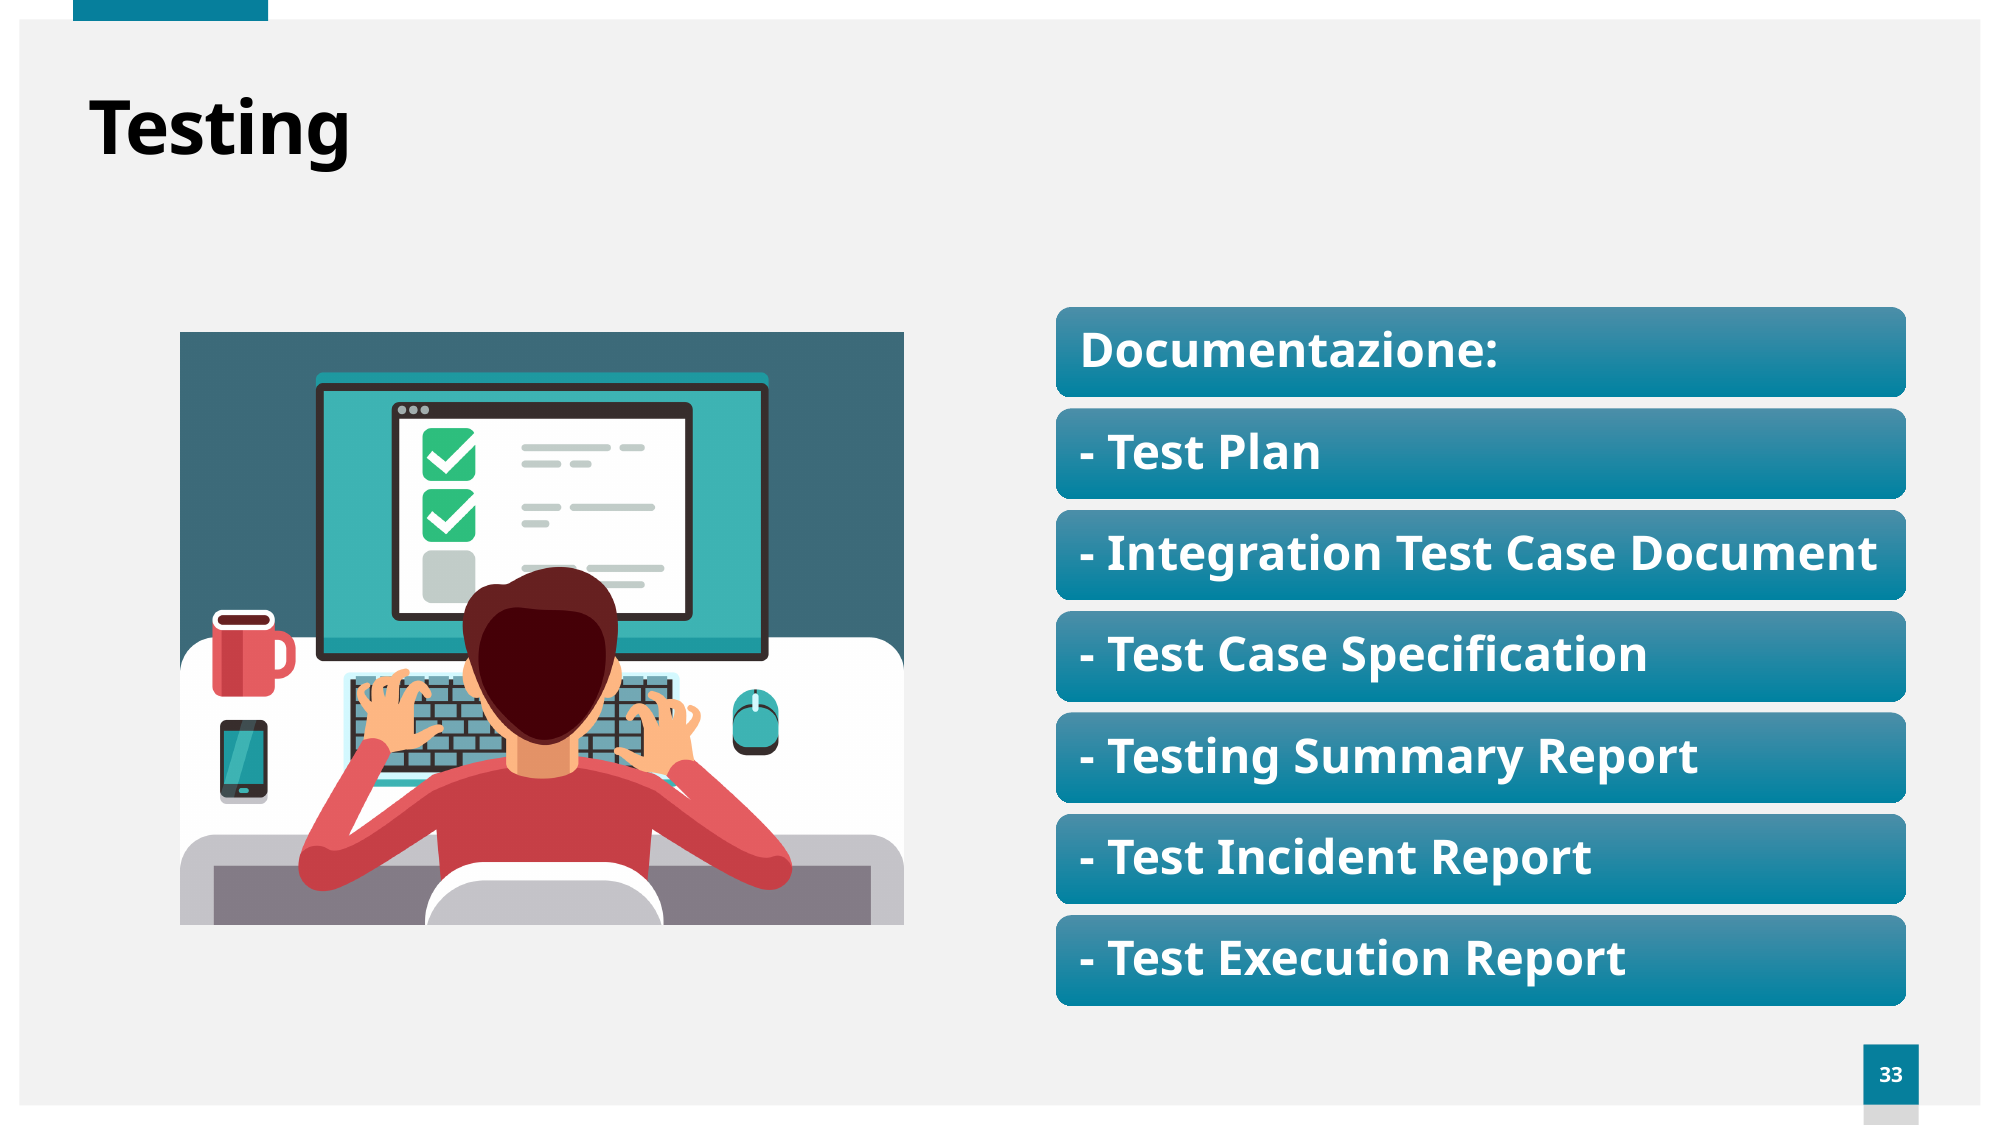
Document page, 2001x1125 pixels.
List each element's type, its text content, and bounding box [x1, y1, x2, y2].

title Testing [73, 82, 1907, 179]
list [180, 332, 904, 925]
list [1056, 299, 1907, 1014]
